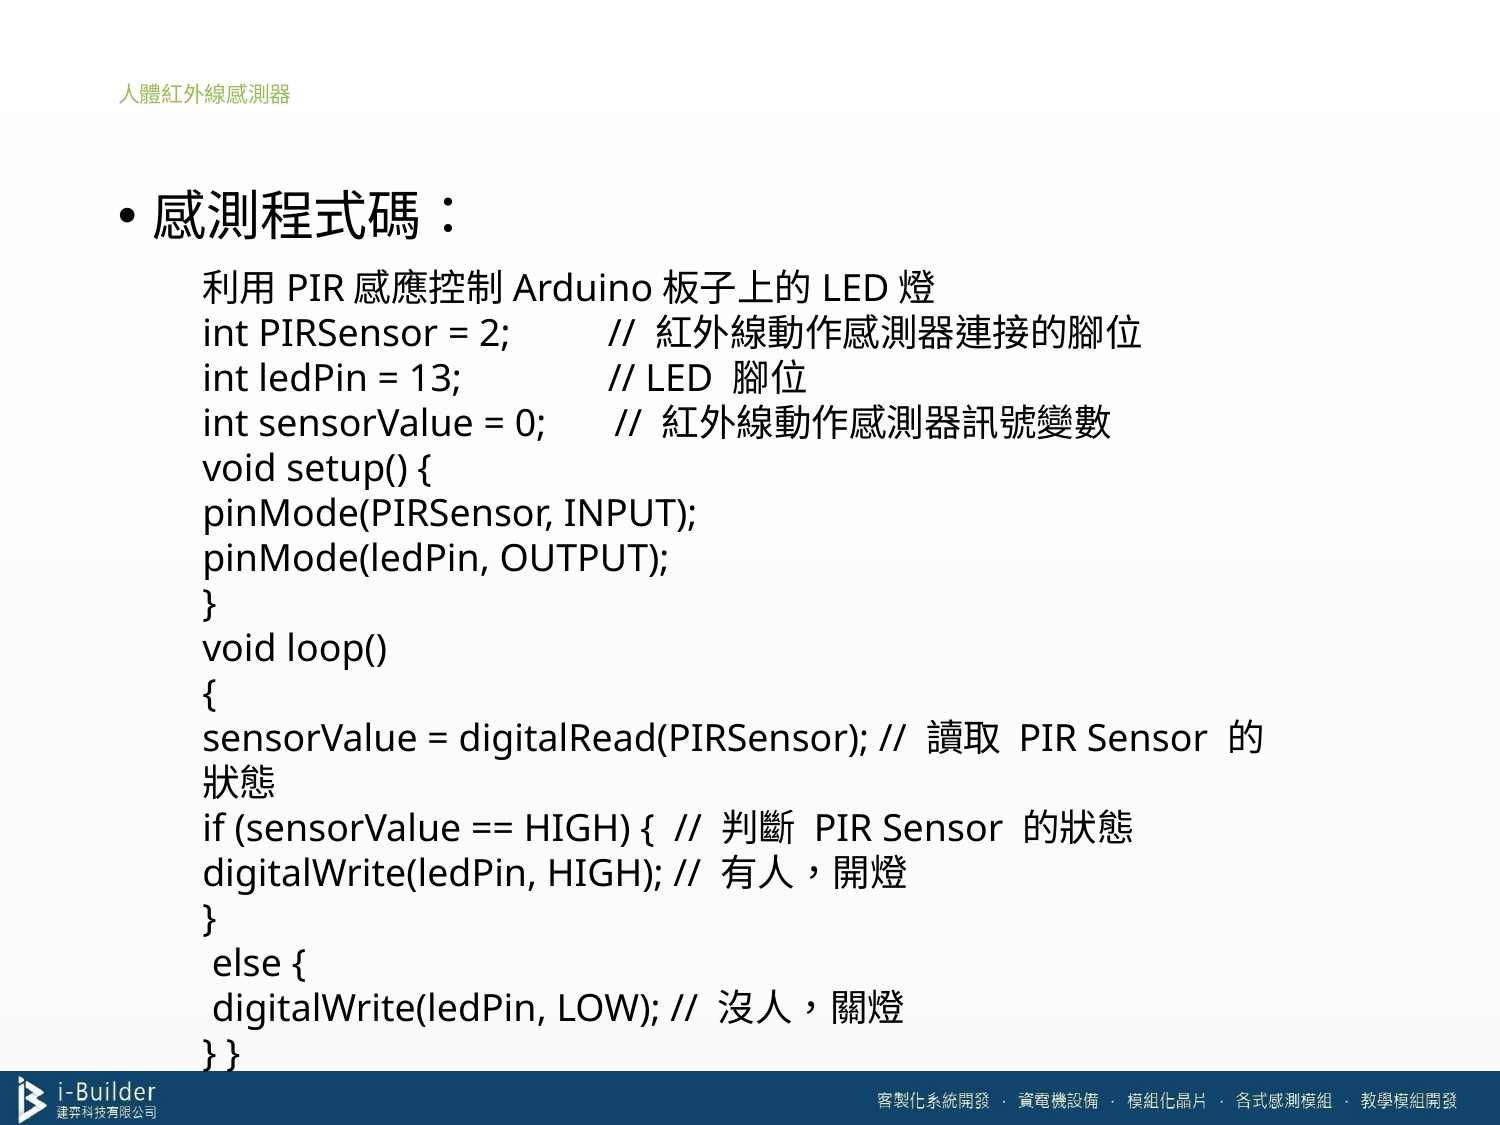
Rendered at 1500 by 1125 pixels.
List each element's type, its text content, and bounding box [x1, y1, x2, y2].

picture [0, 1071, 1500, 1125]
list 感測程式碼： [103, 181, 1397, 1014]
title 人體紅外線感測器 [103, 59, 1397, 130]
text_box 利用PIR感應控制Arduino板子上的LED燈 int PIRSensor = 2; // 紅外線動作感測器連接的腳位 int ledPin = 13; // LED 腳位 int sensorValue = 0; // 紅外線動作感測器訊號變數 void setup() { pinMode(PIRSensor, INPUT); pinMode(ledPin, OUTPUT); } void loop() { sensorValue = digitalRead(PIRSensor); // 讀取 PIR Sensor 的狀態 if (sensorValue == HIGH) { // 判斷 PIR Sensor 的狀態 digitalWrite(ledPin, HIGH); // 有人，開燈 } else { digitalWrite(ledPin, LOW); // 沒人，關燈 } } [187, 256, 1313, 1082]
